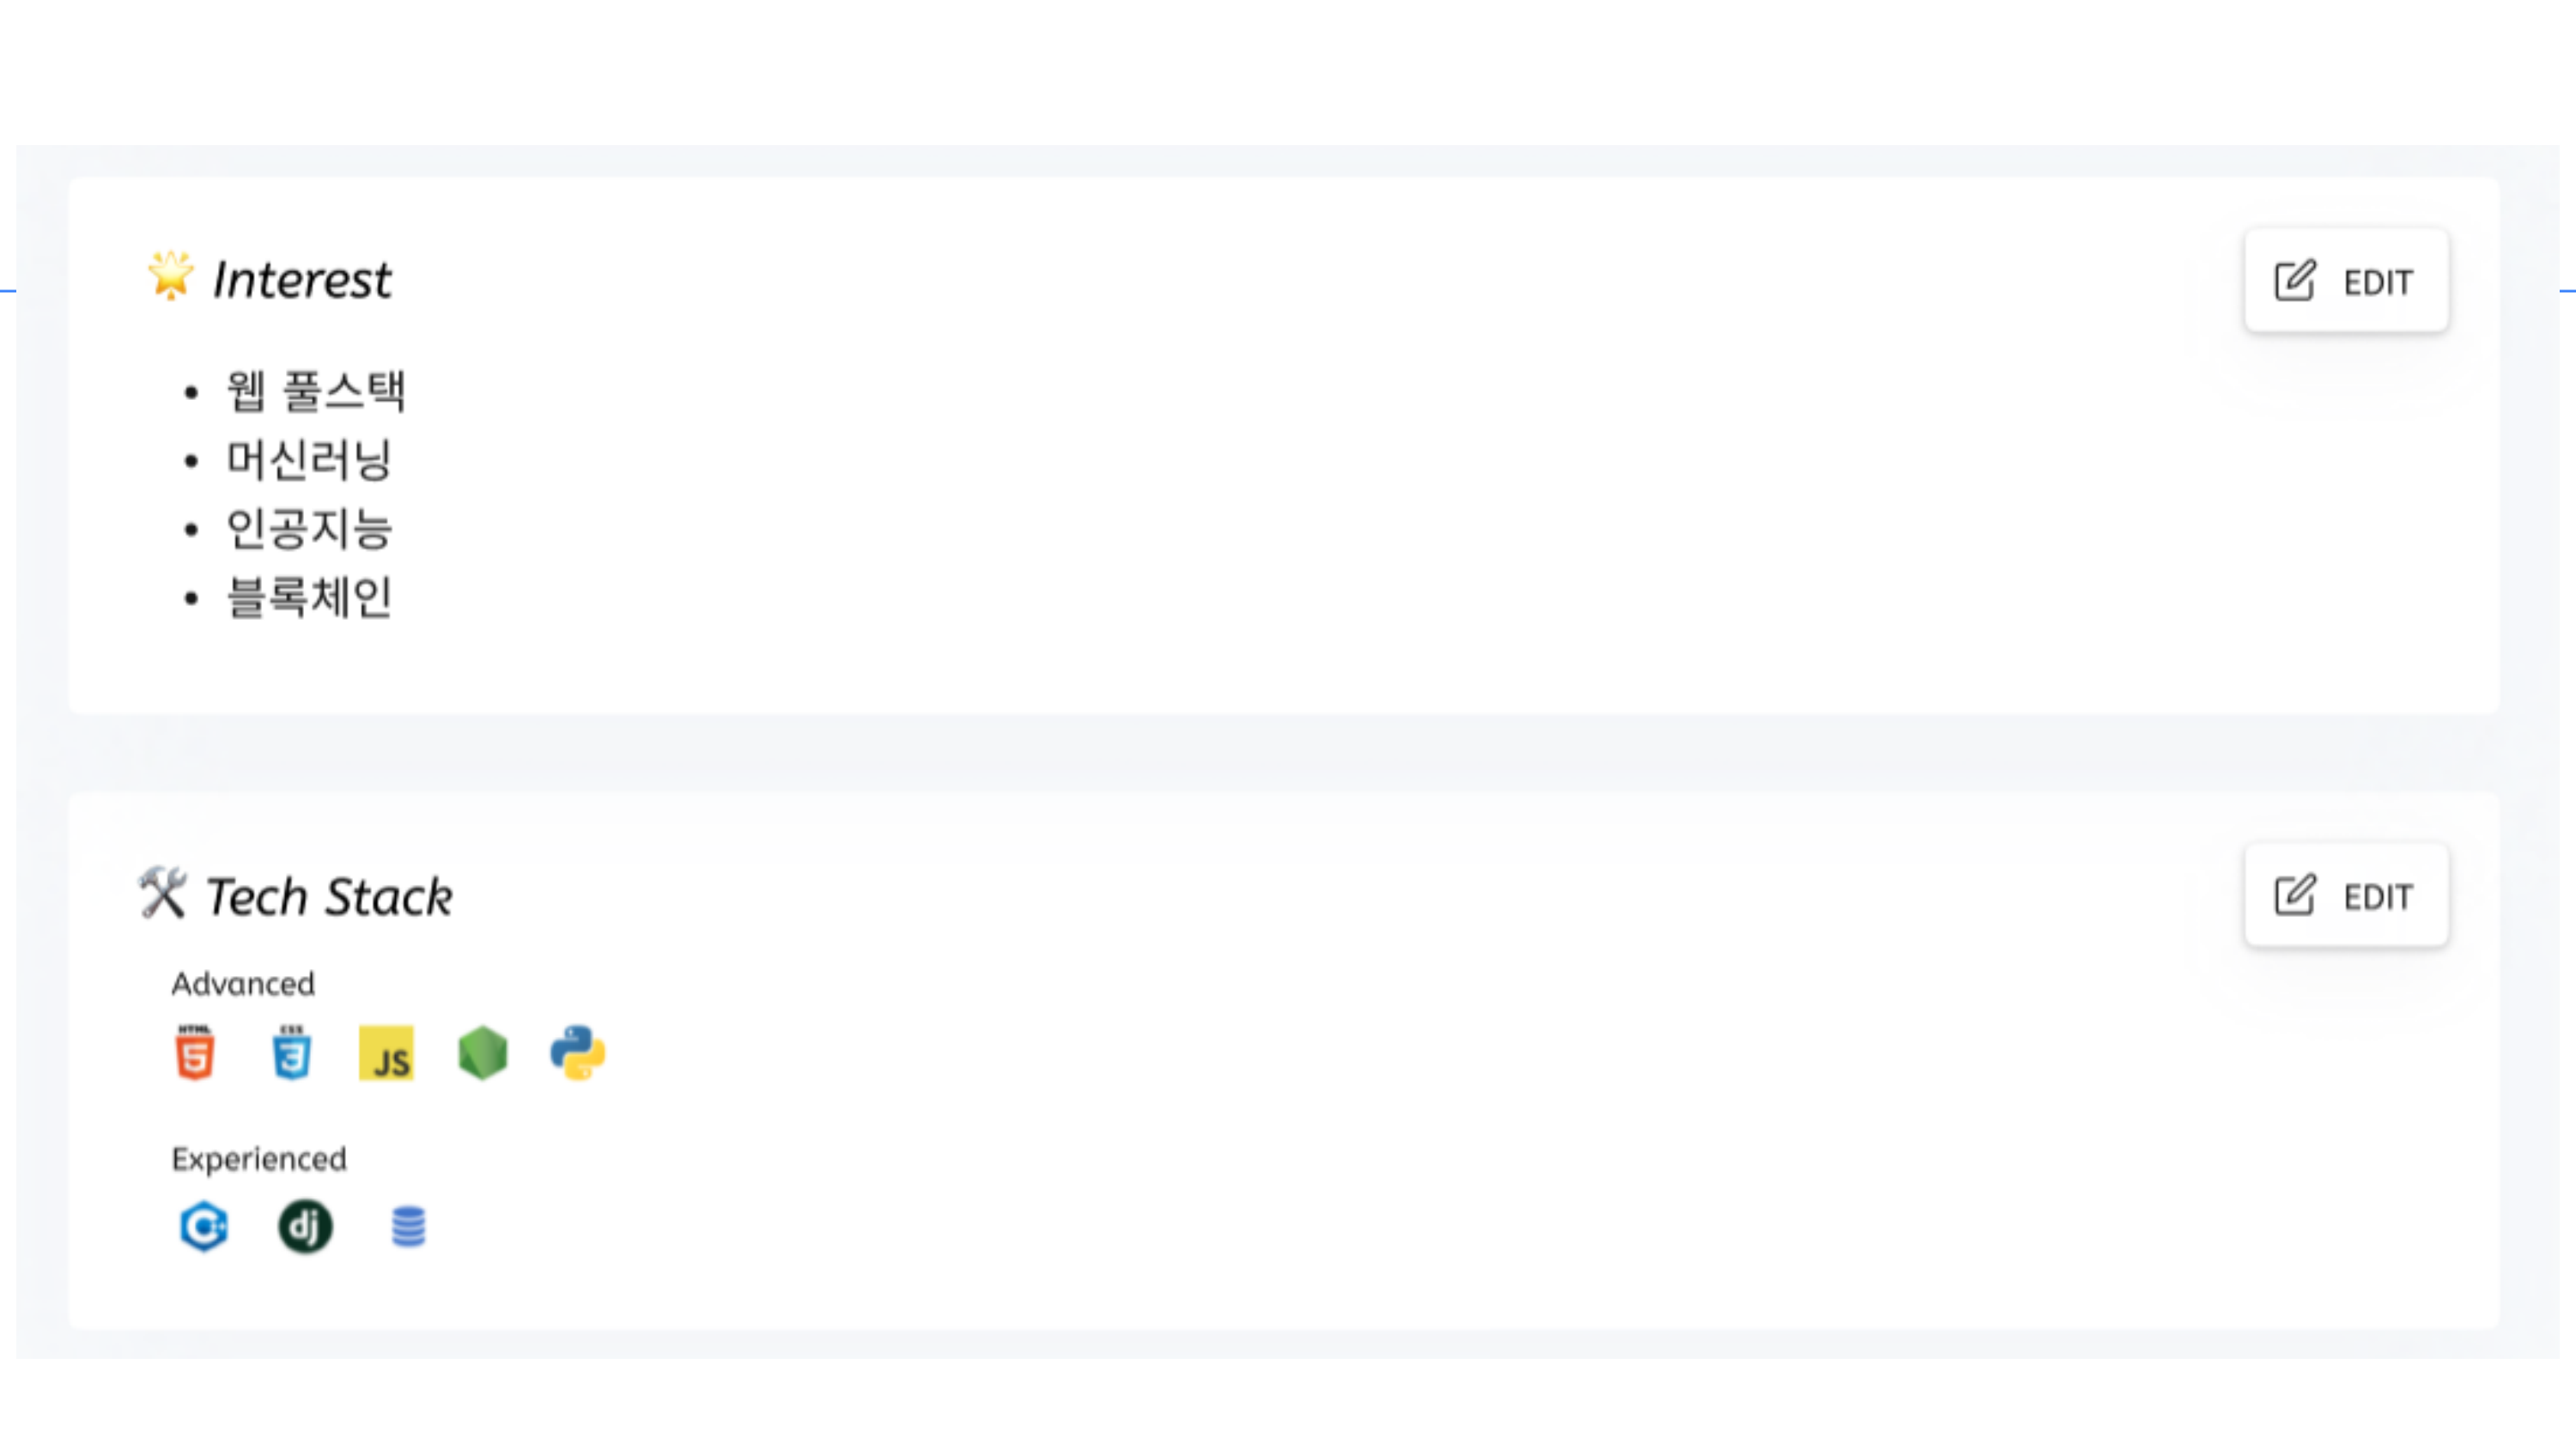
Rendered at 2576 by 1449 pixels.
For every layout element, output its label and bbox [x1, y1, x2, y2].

picture [15, 145, 2560, 1359]
text_box [2566, 289, 2576, 293]
text_box [0, 289, 9, 293]
